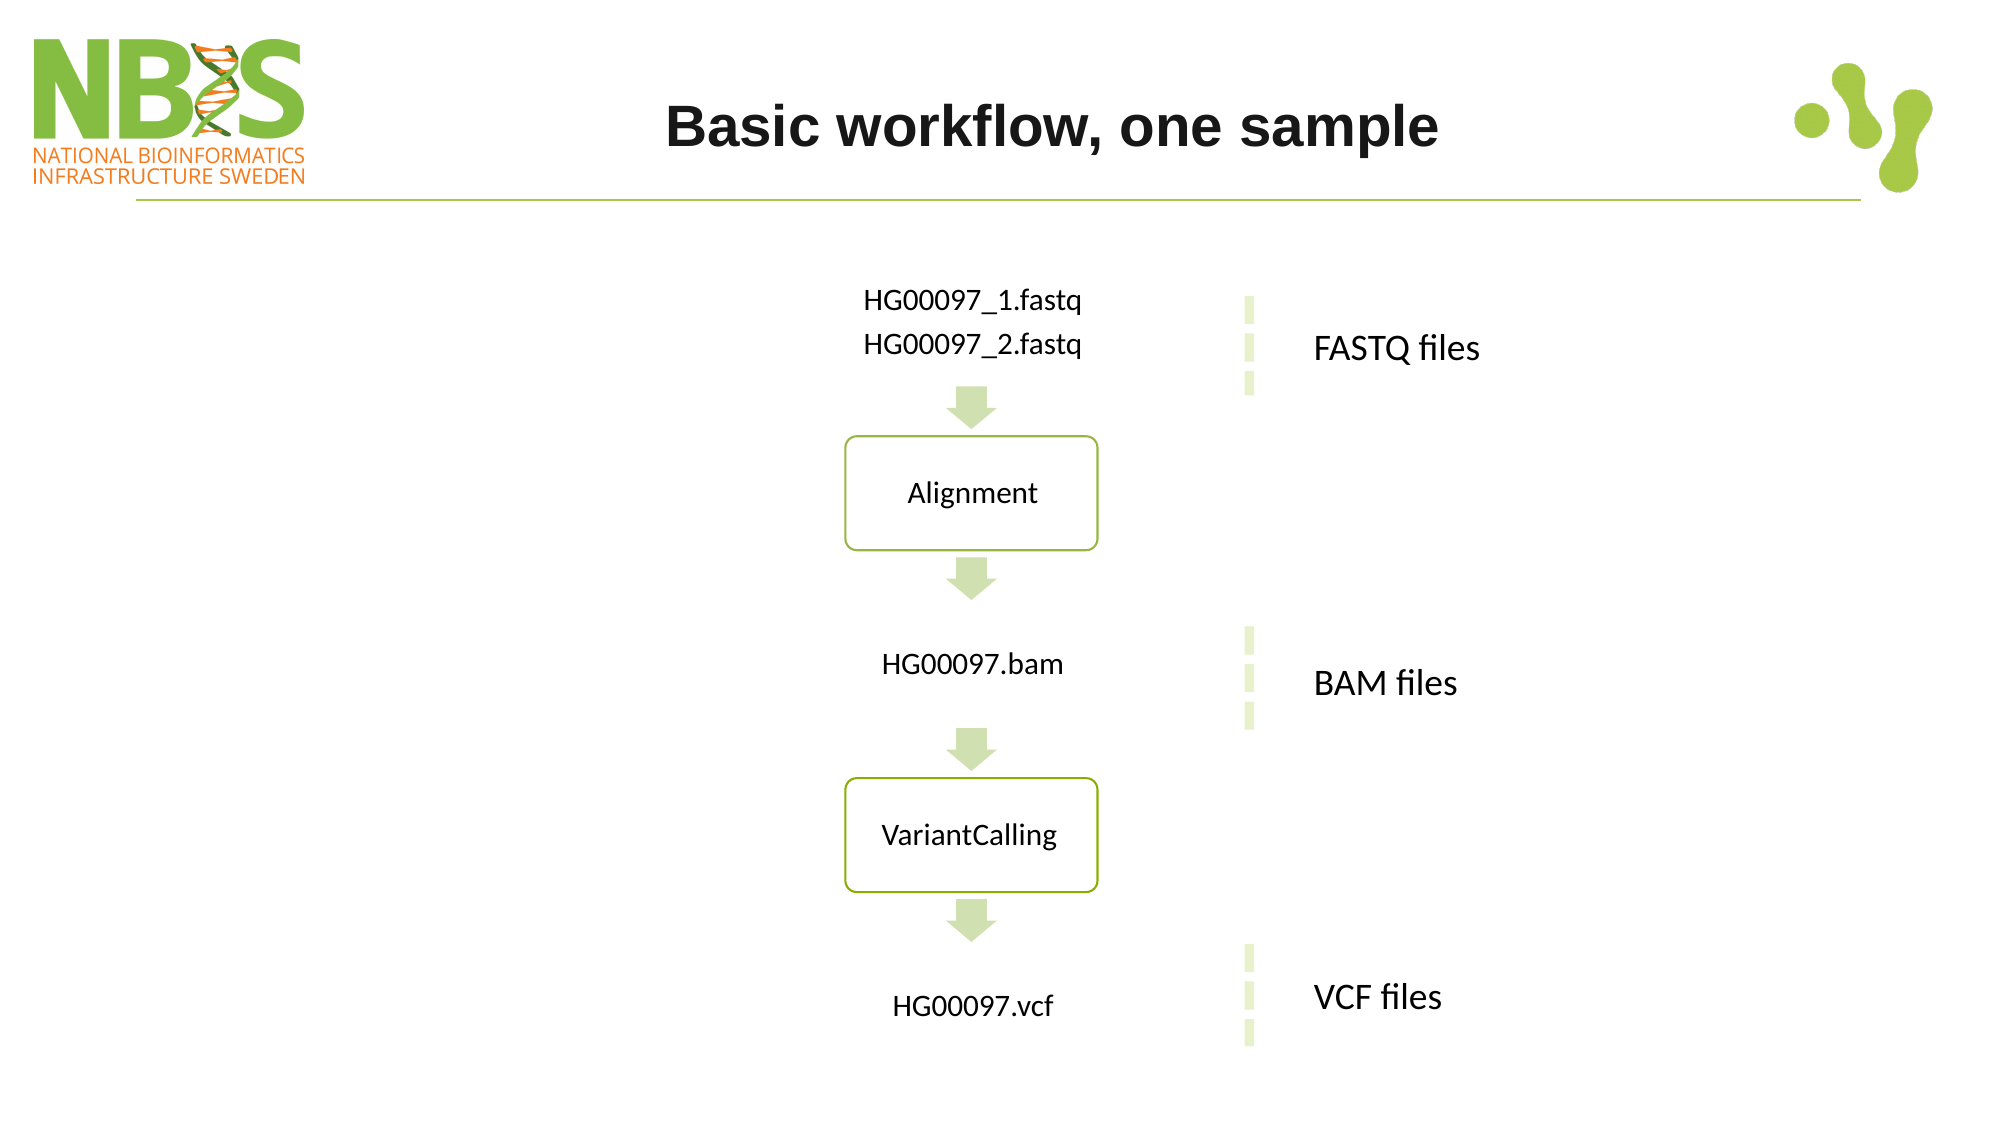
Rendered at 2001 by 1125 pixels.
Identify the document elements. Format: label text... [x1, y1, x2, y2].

picture [34, 39, 304, 184]
text_box VCF files [1353, 964, 1458, 1025]
title Basic workflow, one sample [404, 59, 1703, 197]
picture [1790, 59, 1935, 196]
text_box BAM files [1353, 650, 1473, 711]
text_box FASTQ files [1353, 315, 1496, 376]
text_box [589, 265, 1353, 1064]
